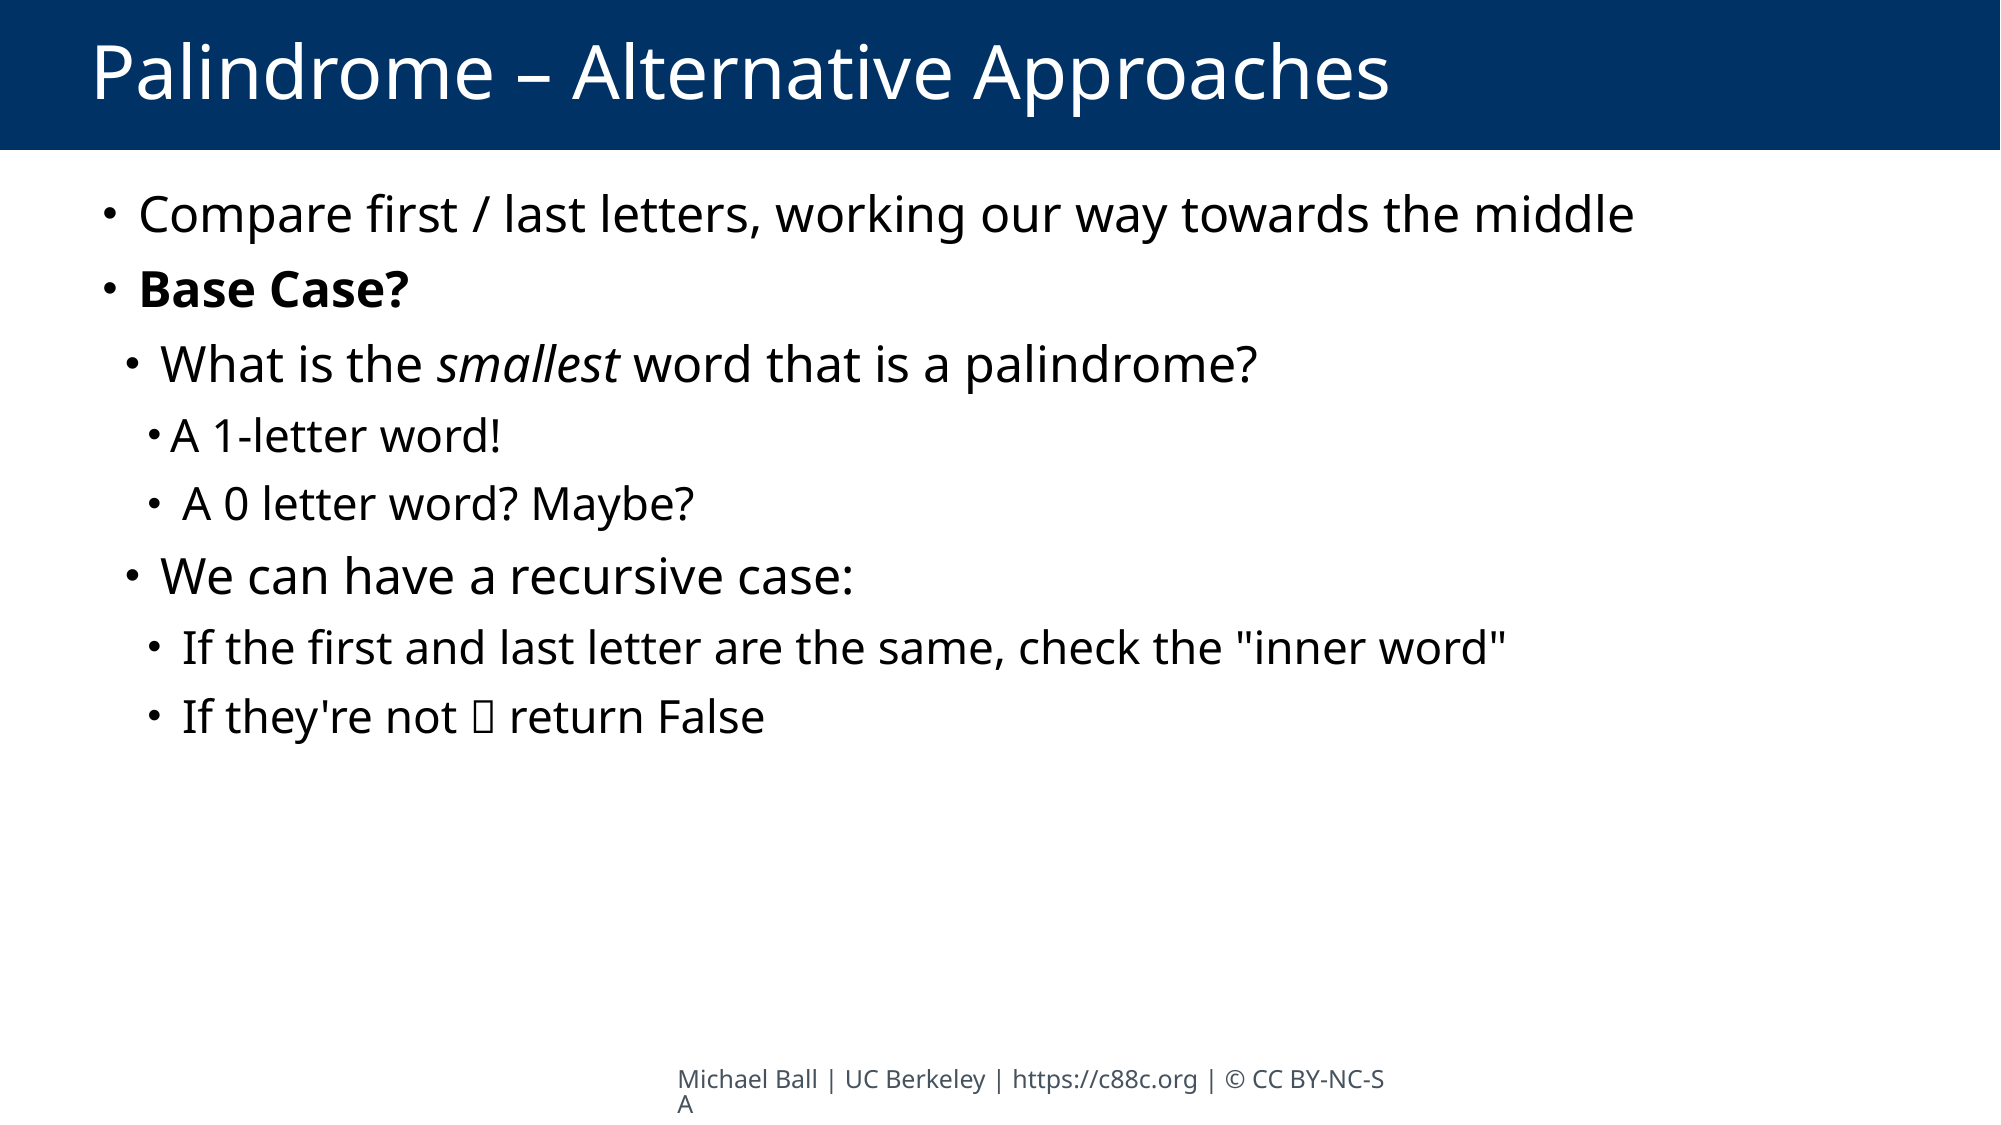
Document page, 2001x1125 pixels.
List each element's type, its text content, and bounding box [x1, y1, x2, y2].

footer Michael Ball | UC Berkeley | https://c88c.org | © CC BY-NC-SA [662, 1055, 1413, 1106]
list Compare first / last letters, working our way towards the middle Base Case? What is the smallest word that is a palindrome? A 1-letter word! A 0 letter word? Maybe? We can have a recursive case: If the first and last letter are the same, check the "inner word" If they're not  return False [87, 174, 1928, 1038]
title Palindrome – Alternative Approaches [0, 0, 2000, 152]
